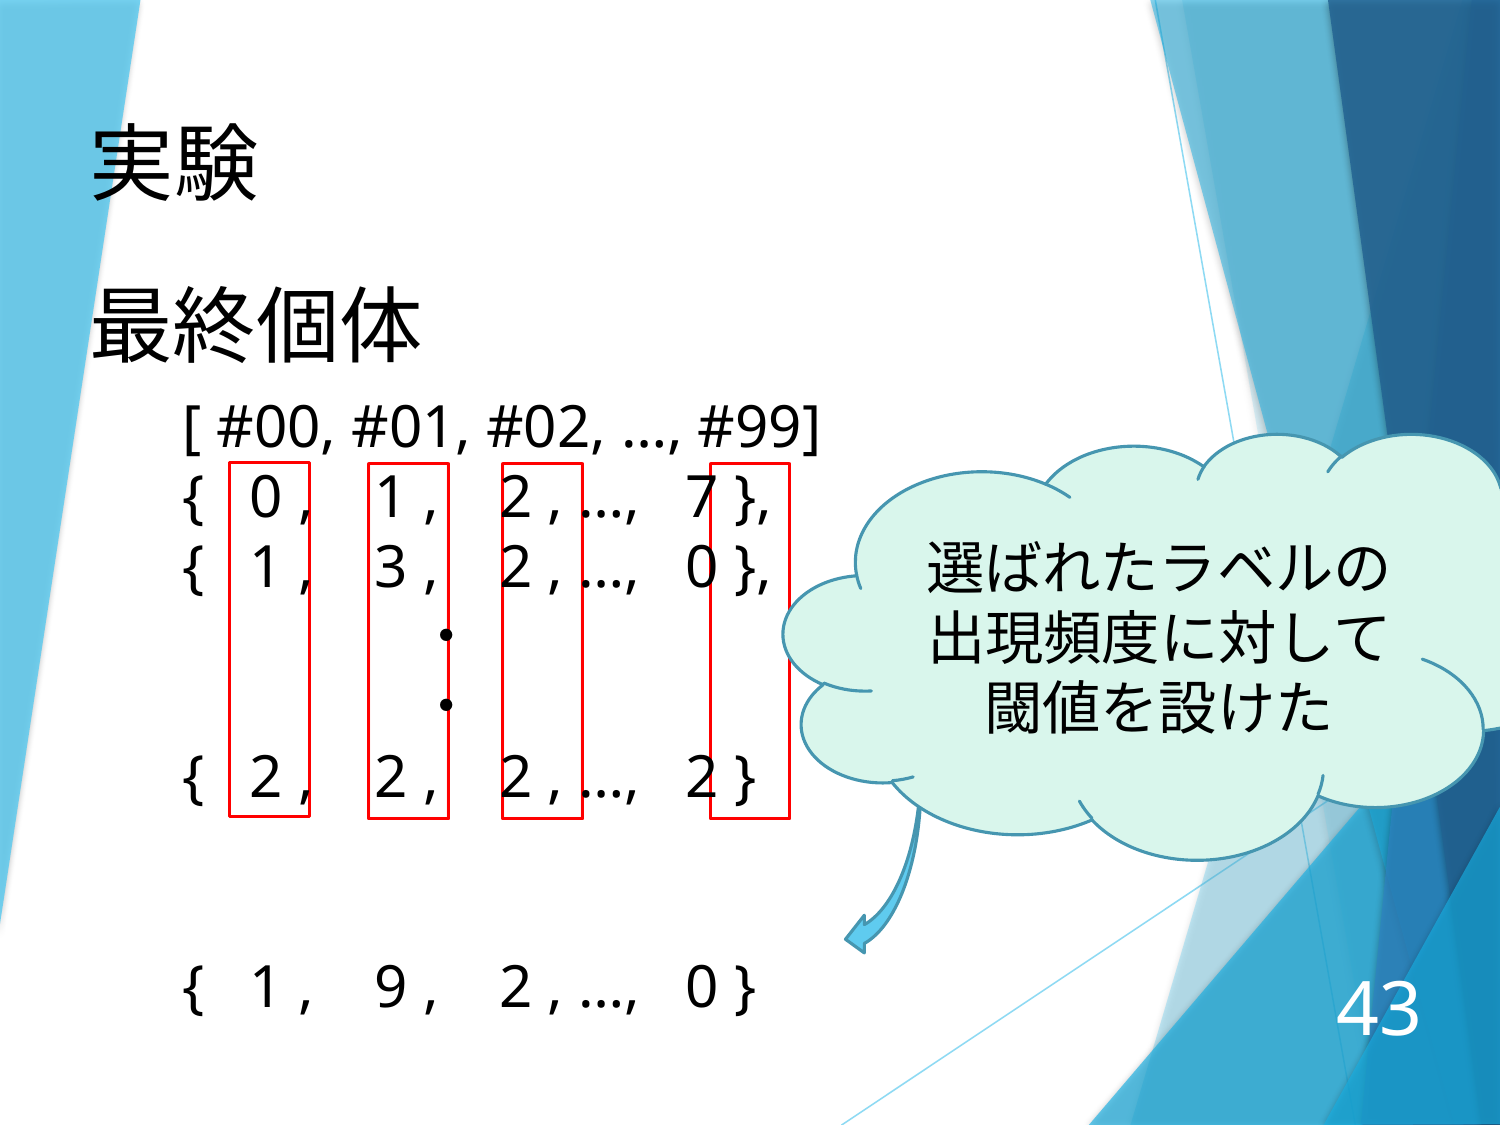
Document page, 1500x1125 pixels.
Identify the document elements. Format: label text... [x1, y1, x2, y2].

text_box [ #00, #01, #02, …, #99] { 0 , 1 , 2 , …, 7 }, { 1 , 3 , 2 , …, 0 }, ・ ・ { 2 , 2 , 2 , …, 2 } { 1 , 9 , 2 , …, 0 } [167, 381, 1500, 1097]
picture [500, 462, 584, 821]
text_box 選ばれたラベルの出現頻度に対して閾値を設けた [796, 432, 1500, 862]
text_box [843, 808, 922, 955]
text_box 最終個体 [75, 266, 1232, 381]
picture [367, 462, 451, 821]
text_box 実験 [75, 103, 1141, 219]
picture [708, 462, 792, 821]
